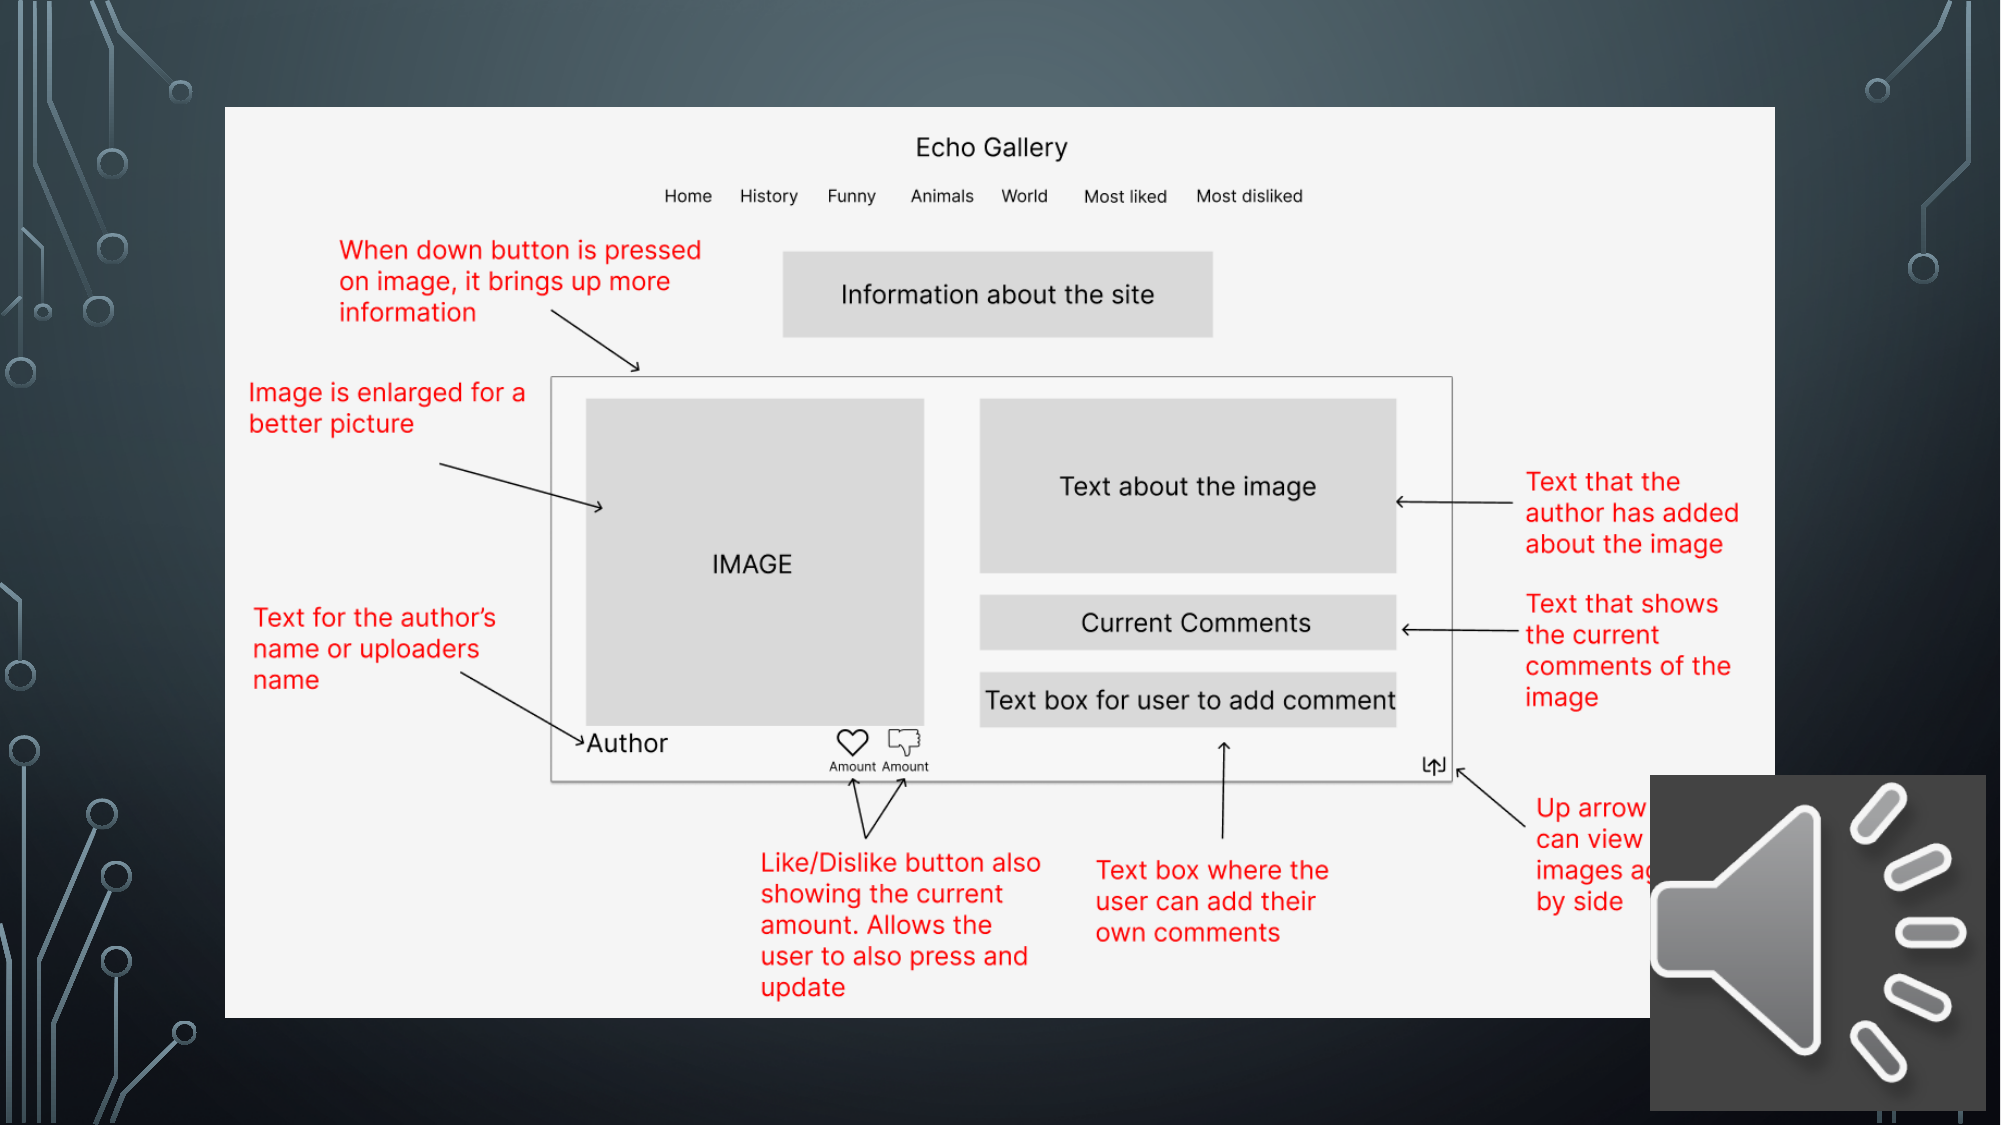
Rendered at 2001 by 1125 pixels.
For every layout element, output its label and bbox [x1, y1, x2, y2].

picture [225, 107, 1987, 1112]
